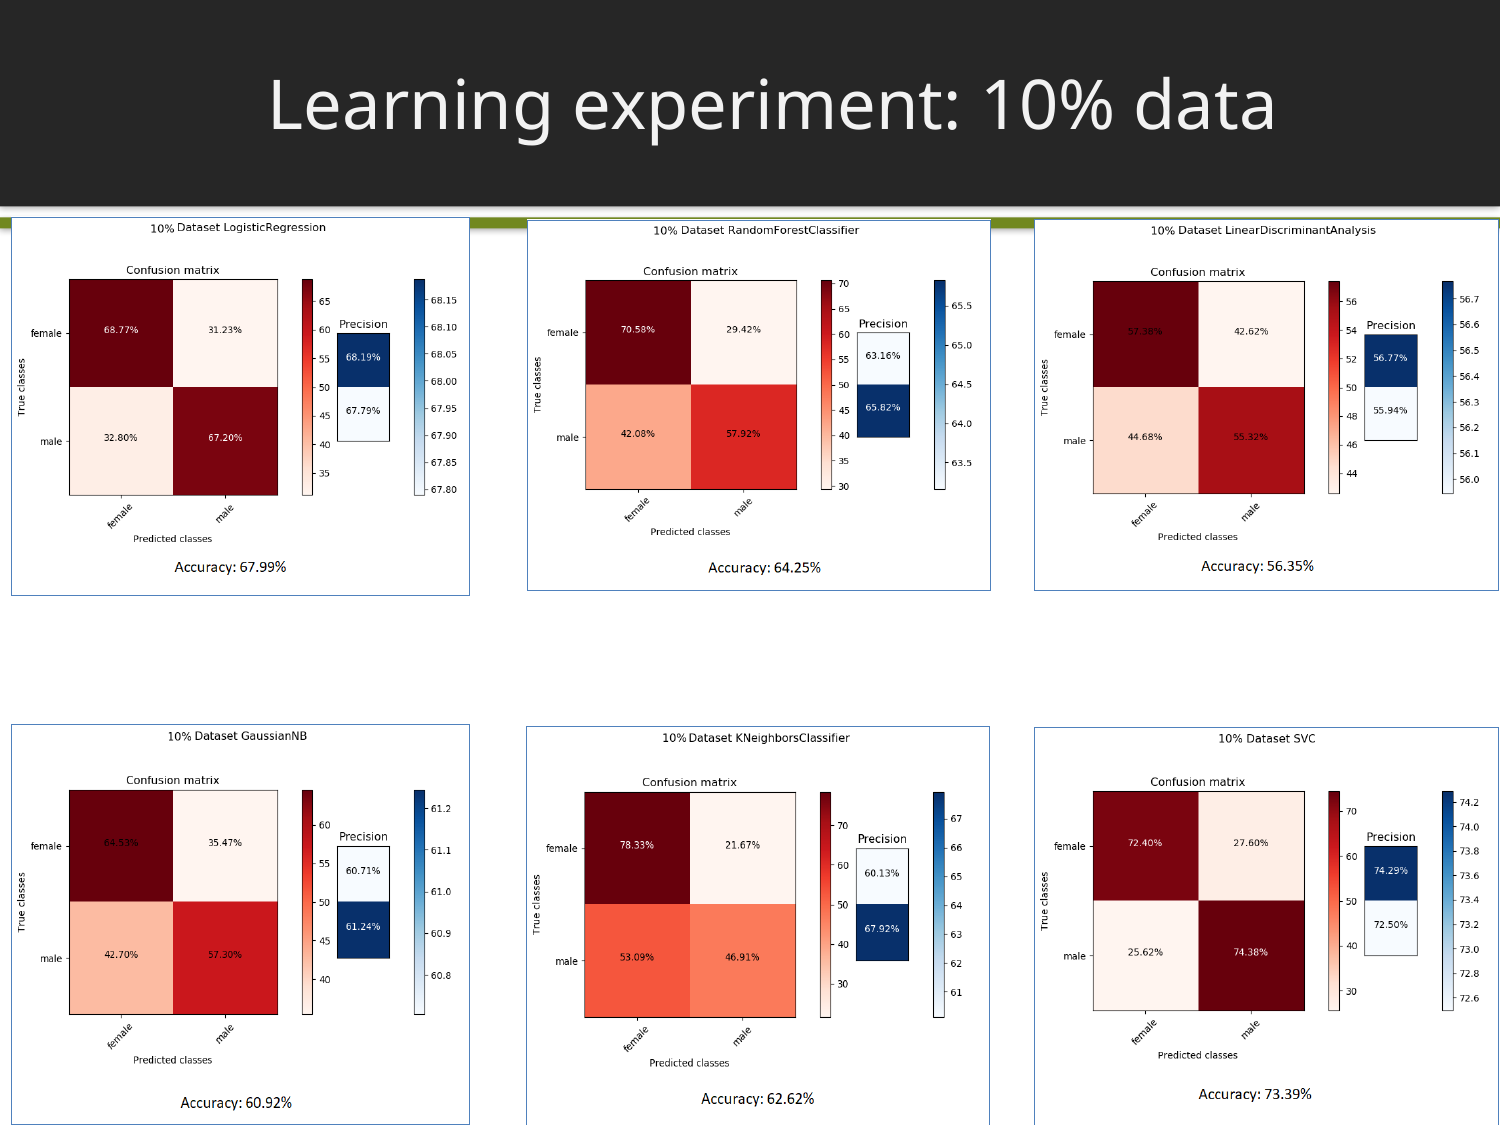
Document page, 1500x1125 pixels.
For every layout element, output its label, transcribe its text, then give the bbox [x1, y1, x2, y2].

text_box [0, 217, 9, 229]
picture [1033, 219, 1499, 591]
picture [526, 726, 991, 1125]
picture [11, 723, 470, 1125]
picture [11, 216, 470, 596]
picture [1033, 727, 1499, 1125]
picture [526, 219, 991, 591]
text_box Learning experiment: 10% data [158, 52, 1388, 151]
text_box [0, 0, 1500, 207]
text_box [471, 217, 1500, 229]
